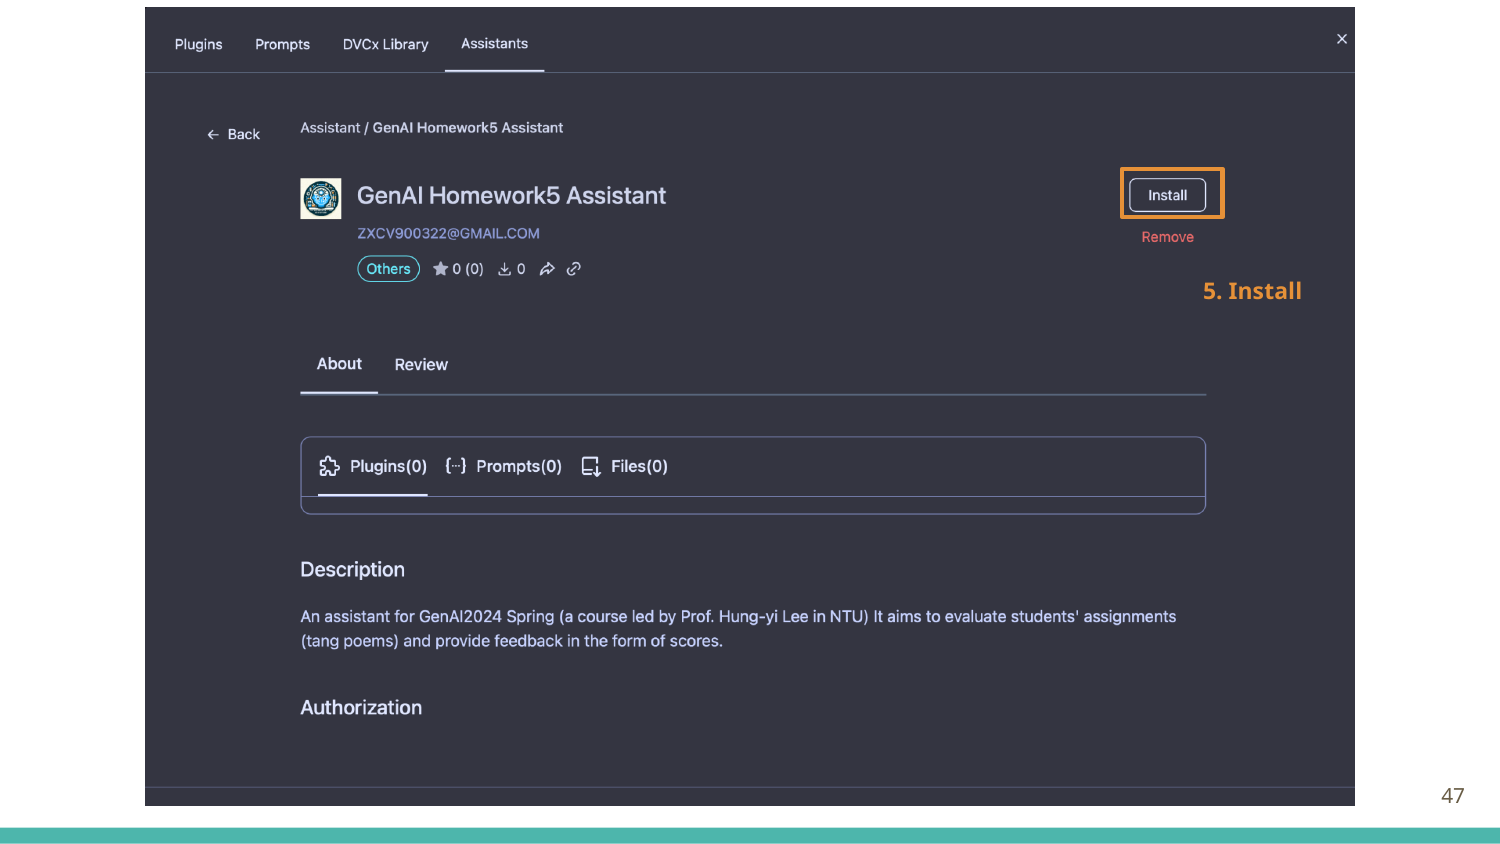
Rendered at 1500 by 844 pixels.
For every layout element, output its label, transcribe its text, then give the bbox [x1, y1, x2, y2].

slide_number ‹#› [1389, 764, 1480, 830]
picture [145, 7, 1355, 806]
